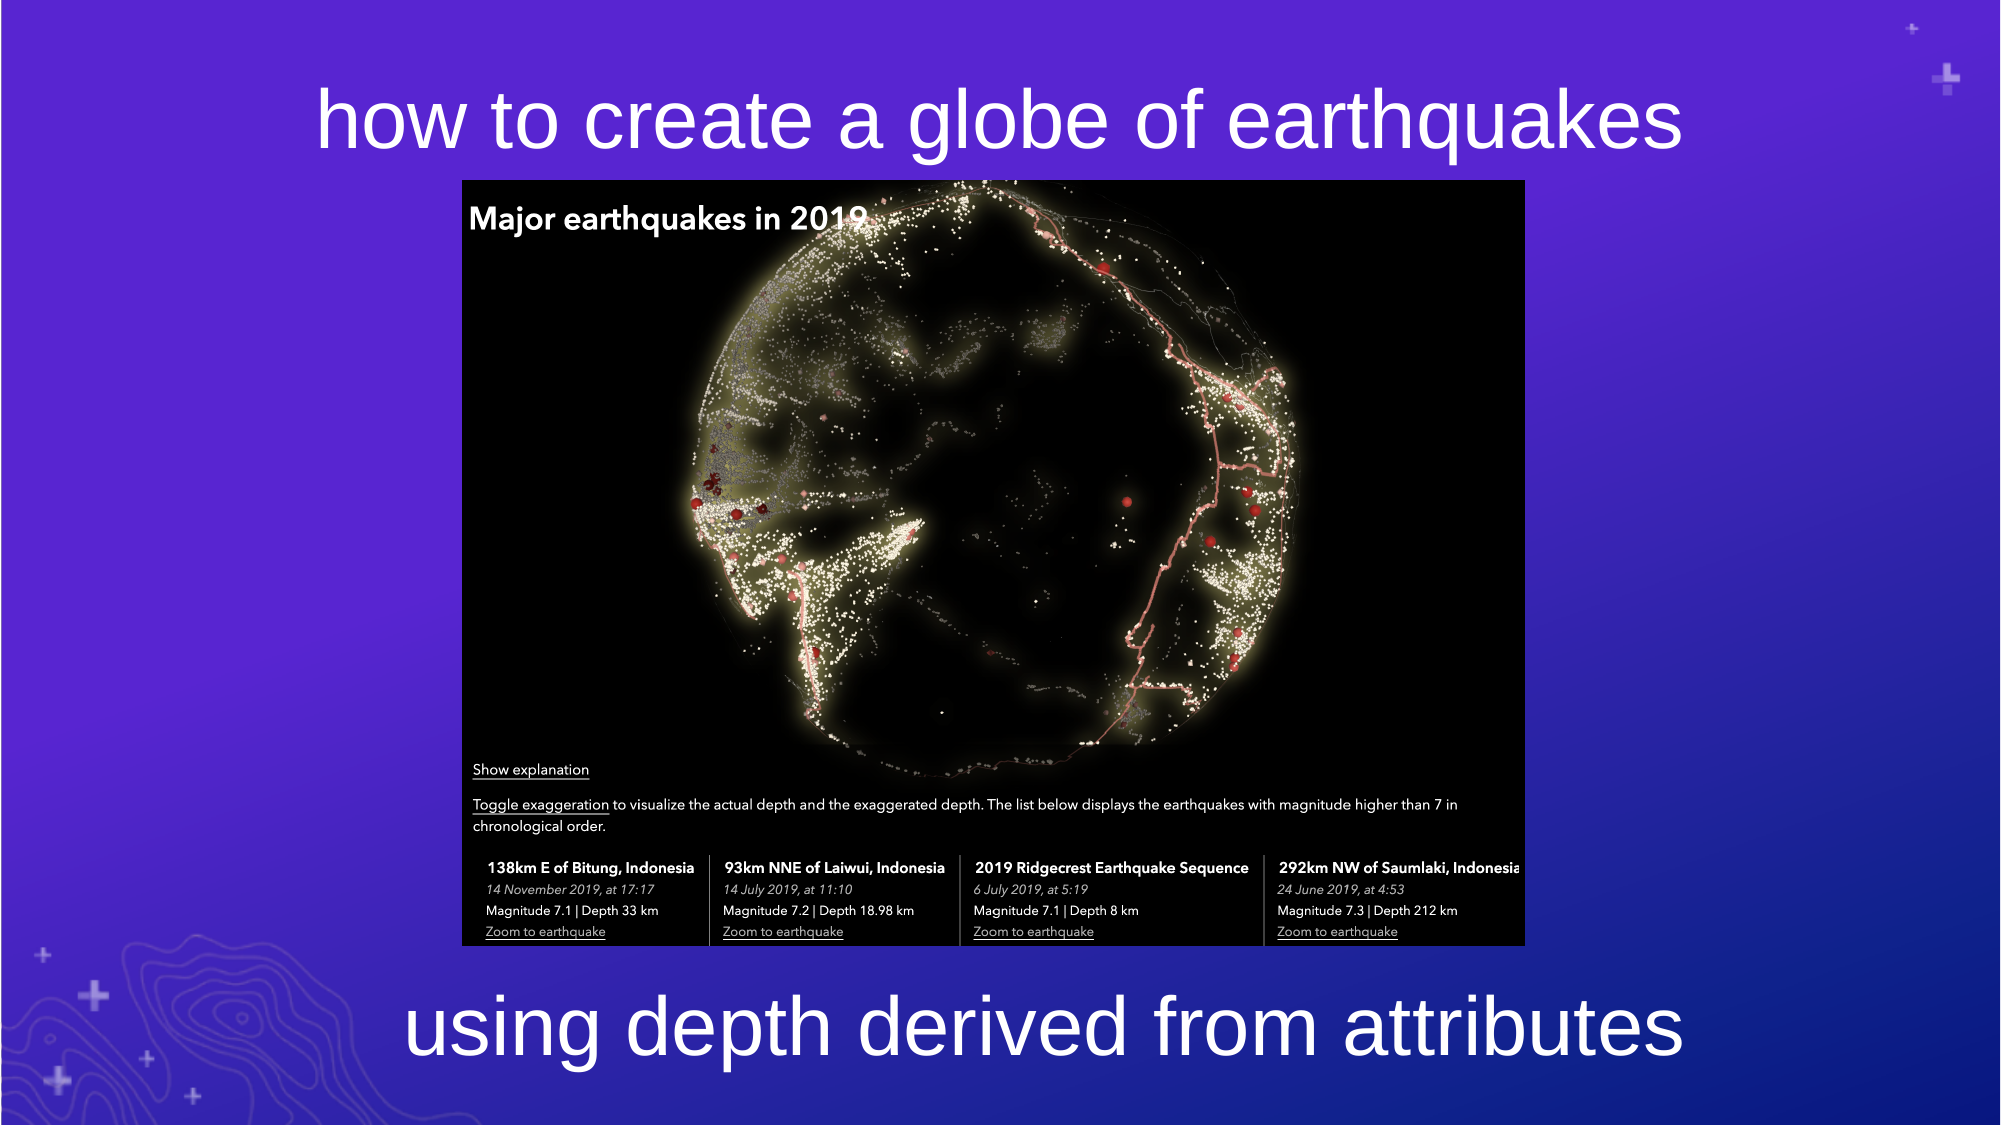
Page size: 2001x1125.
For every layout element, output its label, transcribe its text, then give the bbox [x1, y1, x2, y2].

title how to create a globe of earthquakes [112, 65, 1889, 167]
picture [461, 180, 1525, 946]
text_box using depth derived from attributes [156, 972, 1933, 1073]
